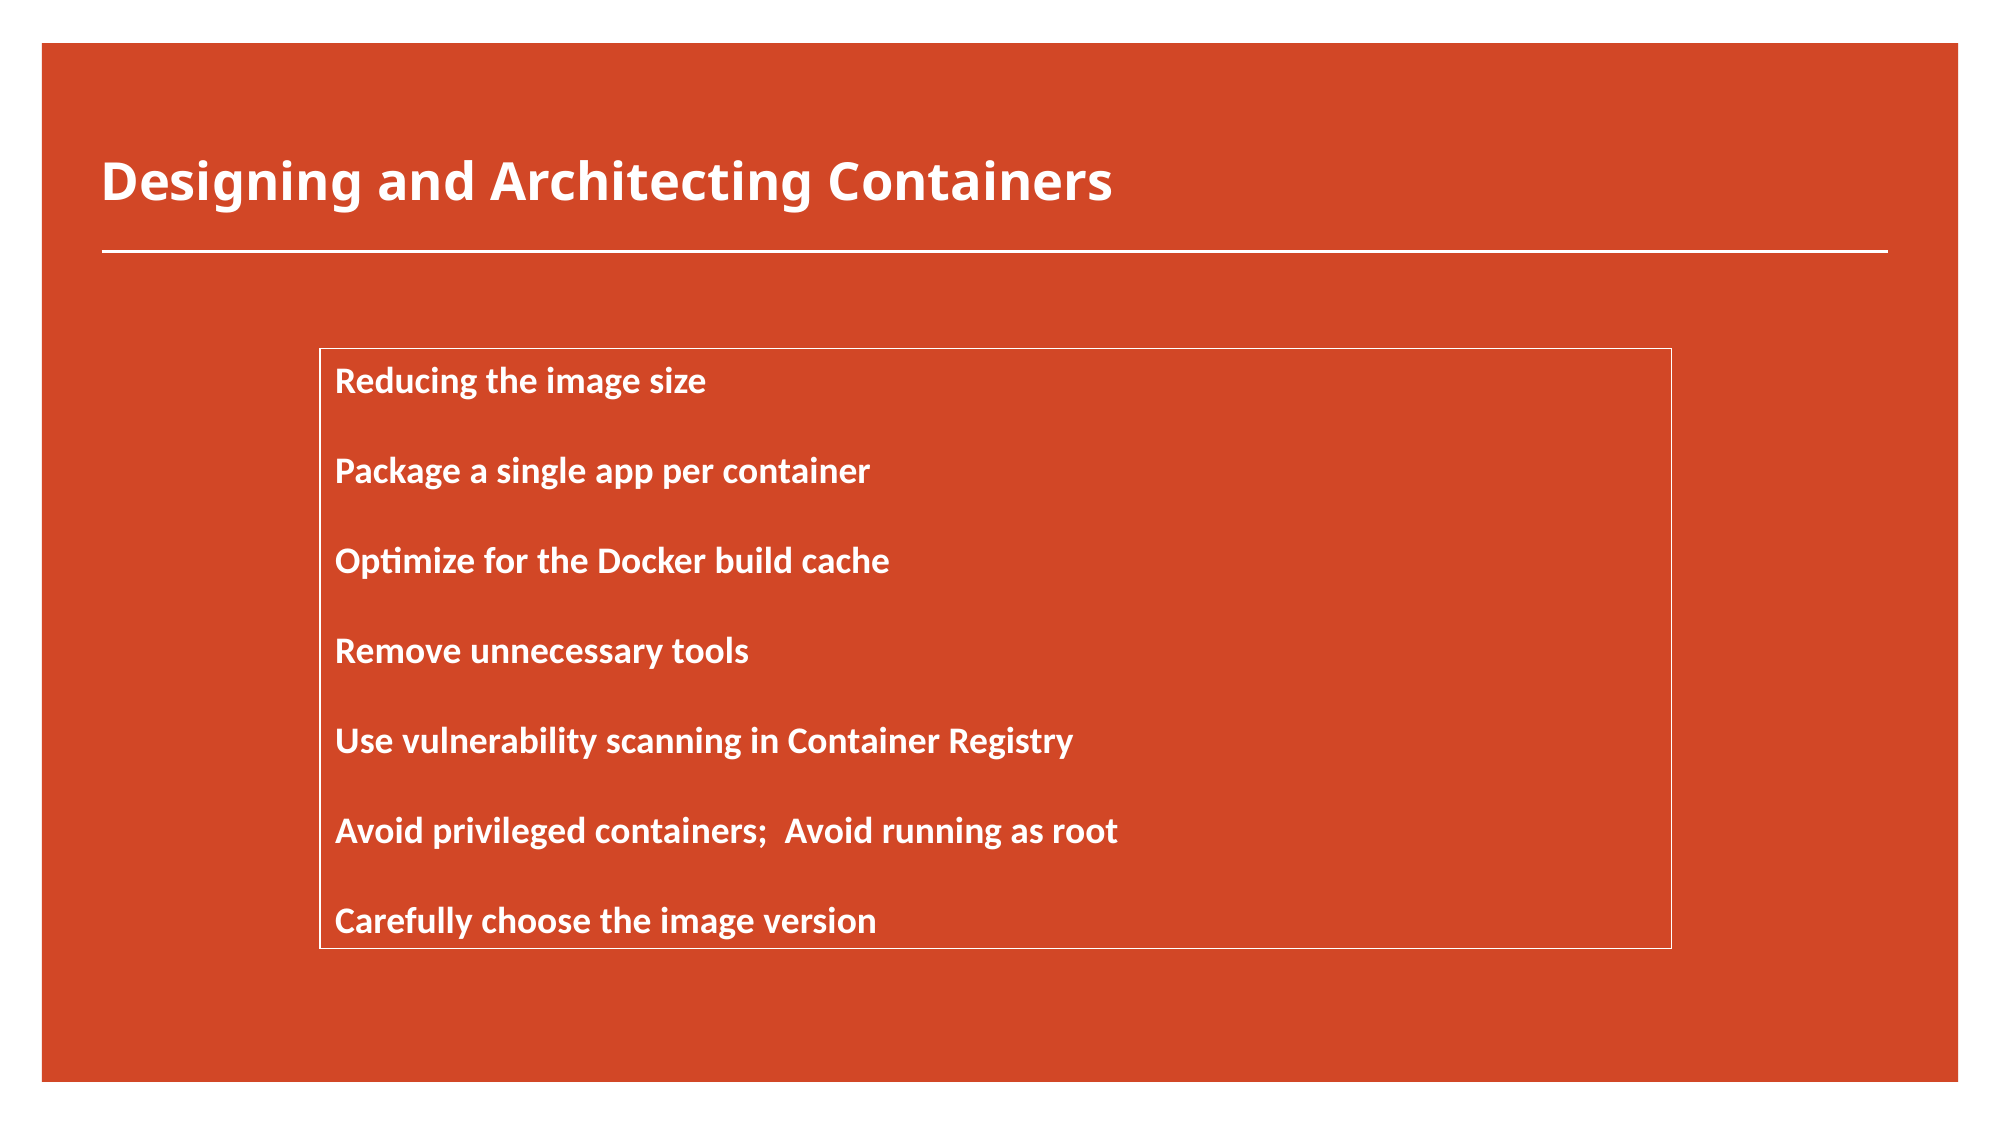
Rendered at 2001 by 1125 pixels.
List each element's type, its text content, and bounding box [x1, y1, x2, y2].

title Designing and Architecting Containers [85, 113, 1214, 219]
text_box Reducing the image size Package a single app per container Optimize for the Docker build cache Remove unnecessary tools Use vulnerability scanning in Container Registry Avoid privileged containers; Avoid running as root Carefully choose the image version [320, 348, 1672, 949]
